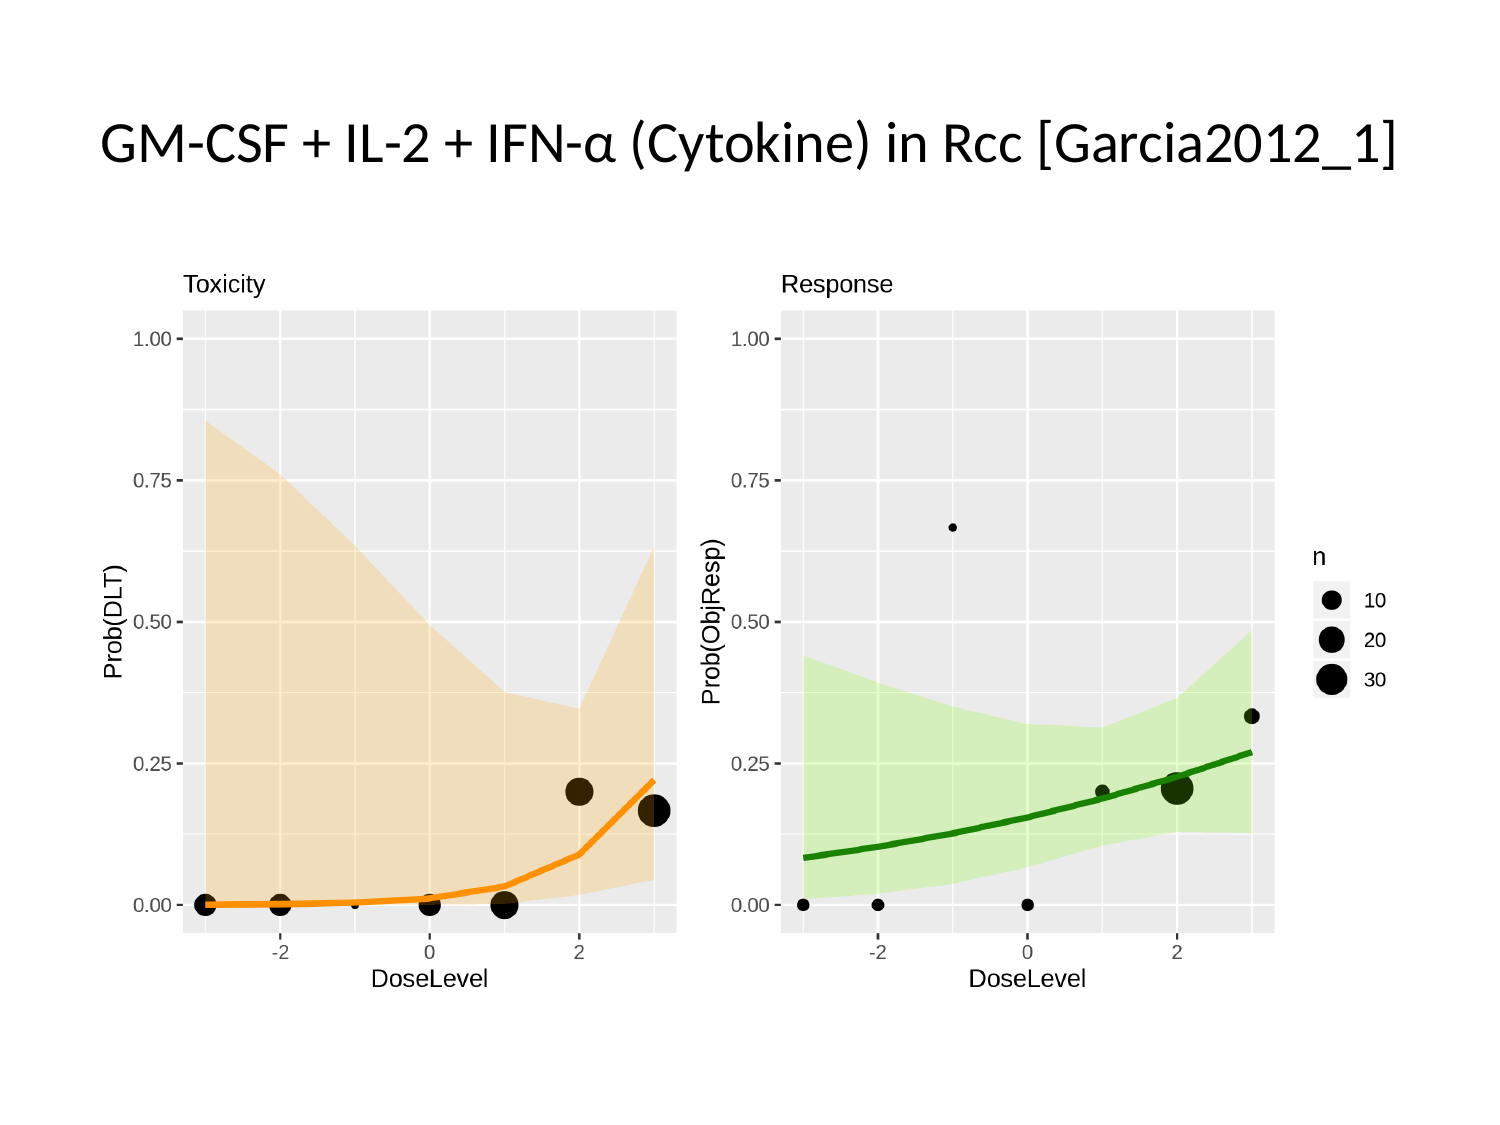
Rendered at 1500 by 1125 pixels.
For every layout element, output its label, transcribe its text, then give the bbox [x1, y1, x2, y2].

title GM-CSF + IL-2 + IFN-α (Cytokine) in Rcc [Garcia2012_1] [75, 45, 1425, 233]
picture [91, 262, 1411, 1005]
